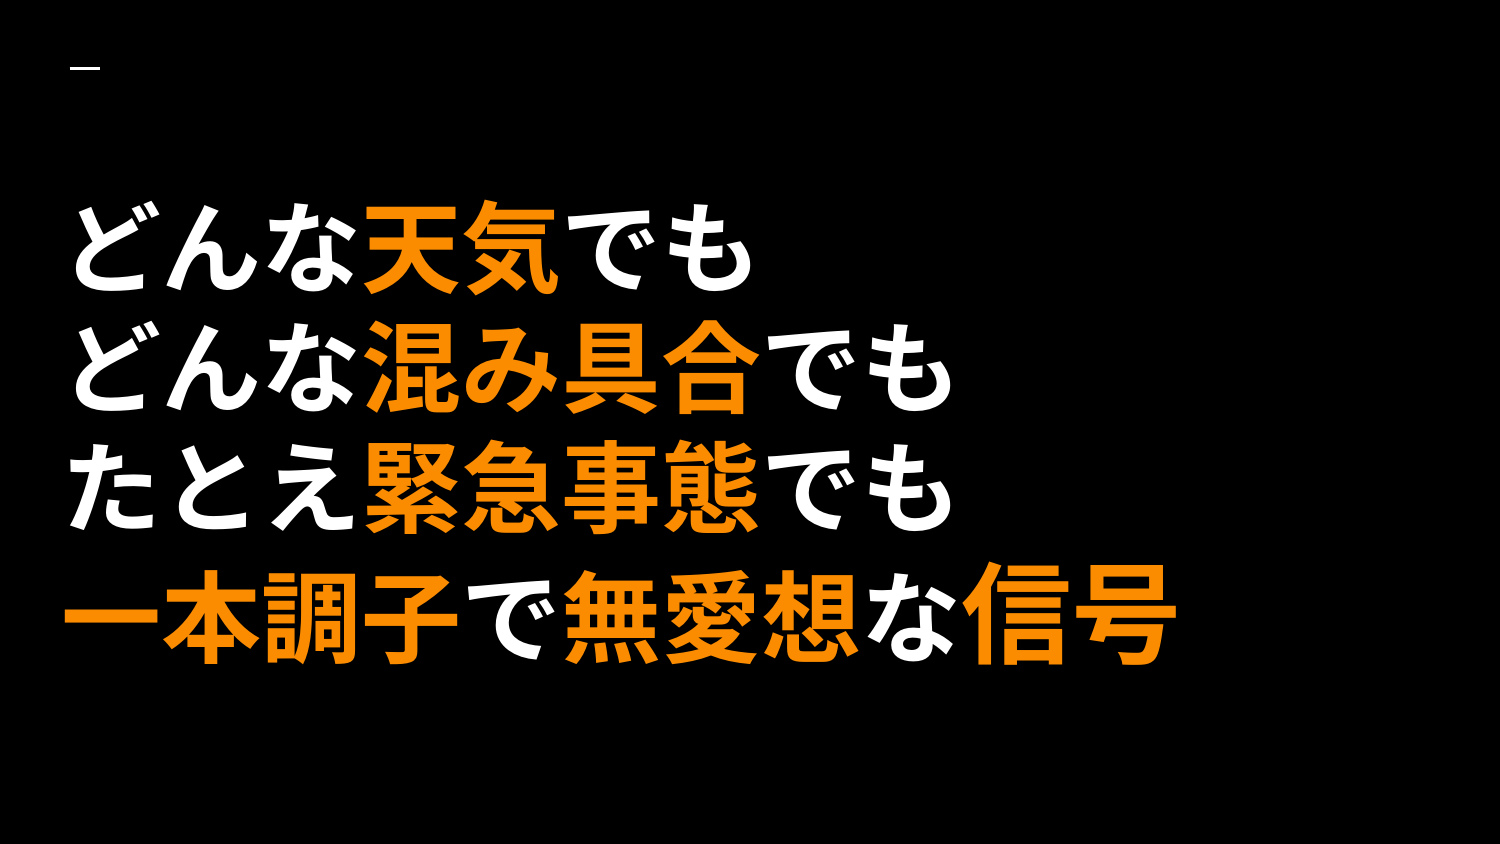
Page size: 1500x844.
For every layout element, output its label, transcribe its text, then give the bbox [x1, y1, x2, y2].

title どんな天気でも どんな混み具合でも たとえ緊急事態でも 一本調子で無愛想な信号 [46, 116, 1417, 746]
